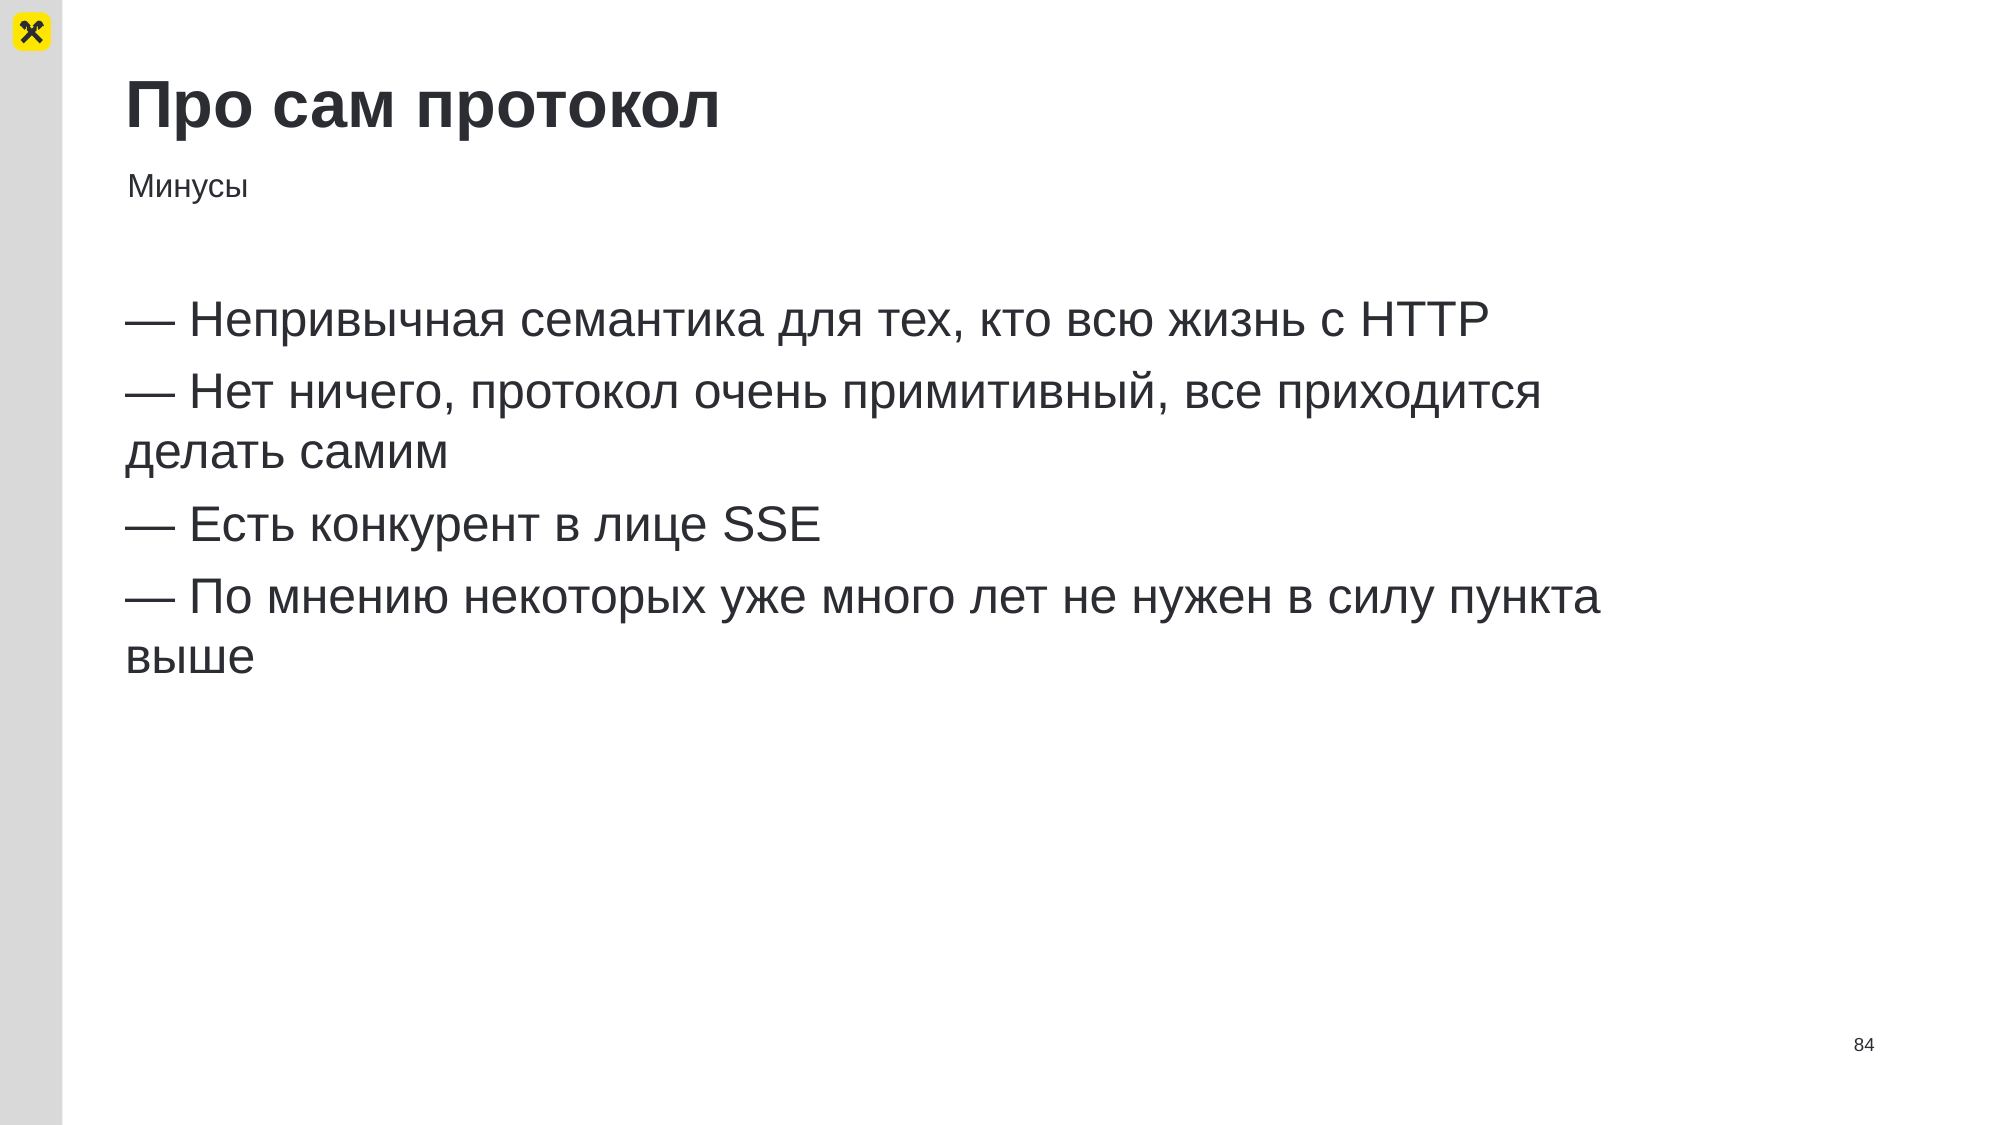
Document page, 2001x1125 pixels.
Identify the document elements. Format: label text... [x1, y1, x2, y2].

list — Непривычная семантика для тех, кто всю жизнь с HTTP — Нет ничего, протокол очень примитивный, все приходится делать самим — Есть конкурент в лице SSE — По мнению некоторых уже много лет не нужен в силу пункта выше [125, 278, 1624, 934]
list Минусы [125, 156, 1750, 219]
slide_number 84 [1749, 1000, 1875, 1064]
title Про сам протокол [125, 62, 1875, 157]
